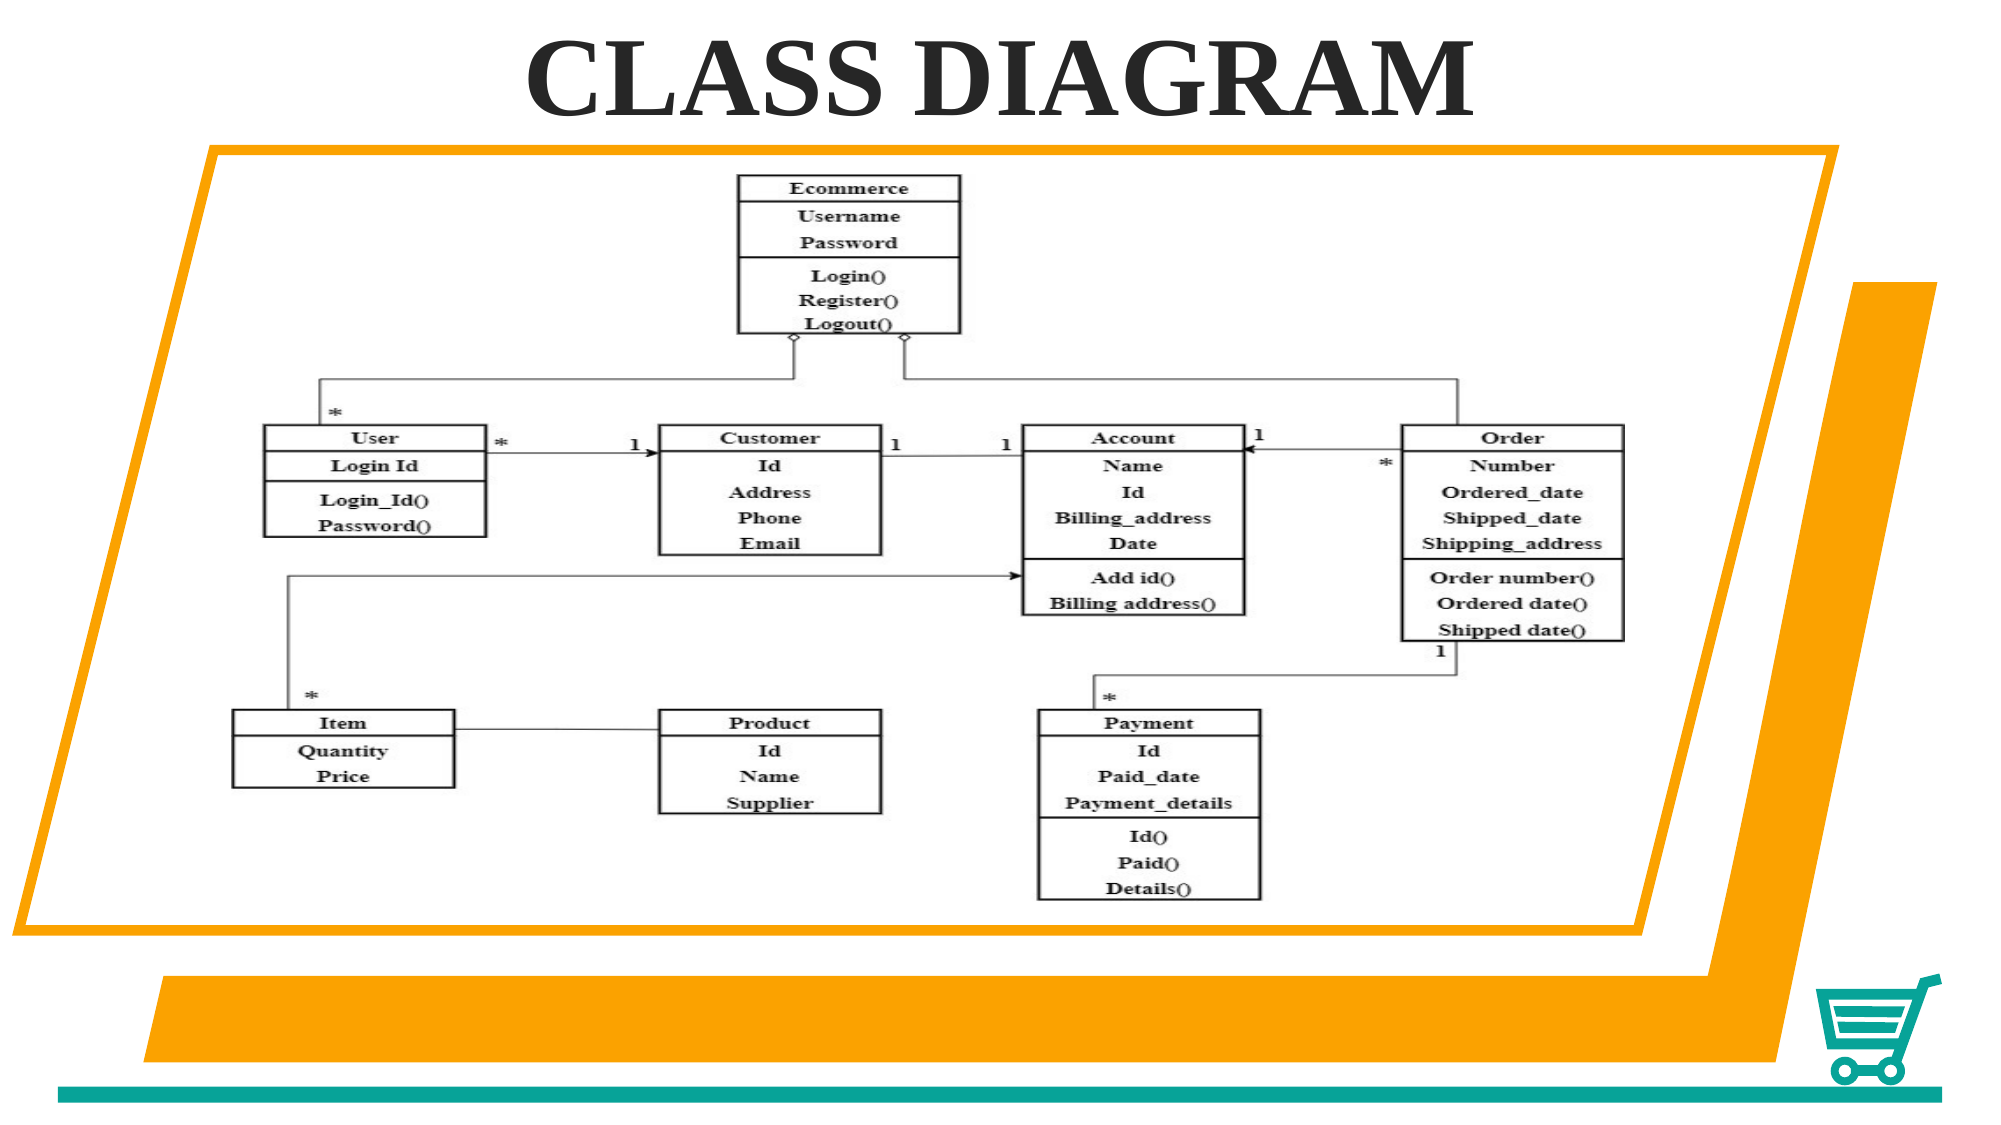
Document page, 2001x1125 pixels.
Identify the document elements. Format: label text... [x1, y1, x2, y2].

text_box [18, 149, 1938, 1063]
list CLASS DIAGRAM [50, 19, 1950, 139]
picture [231, 174, 1625, 903]
